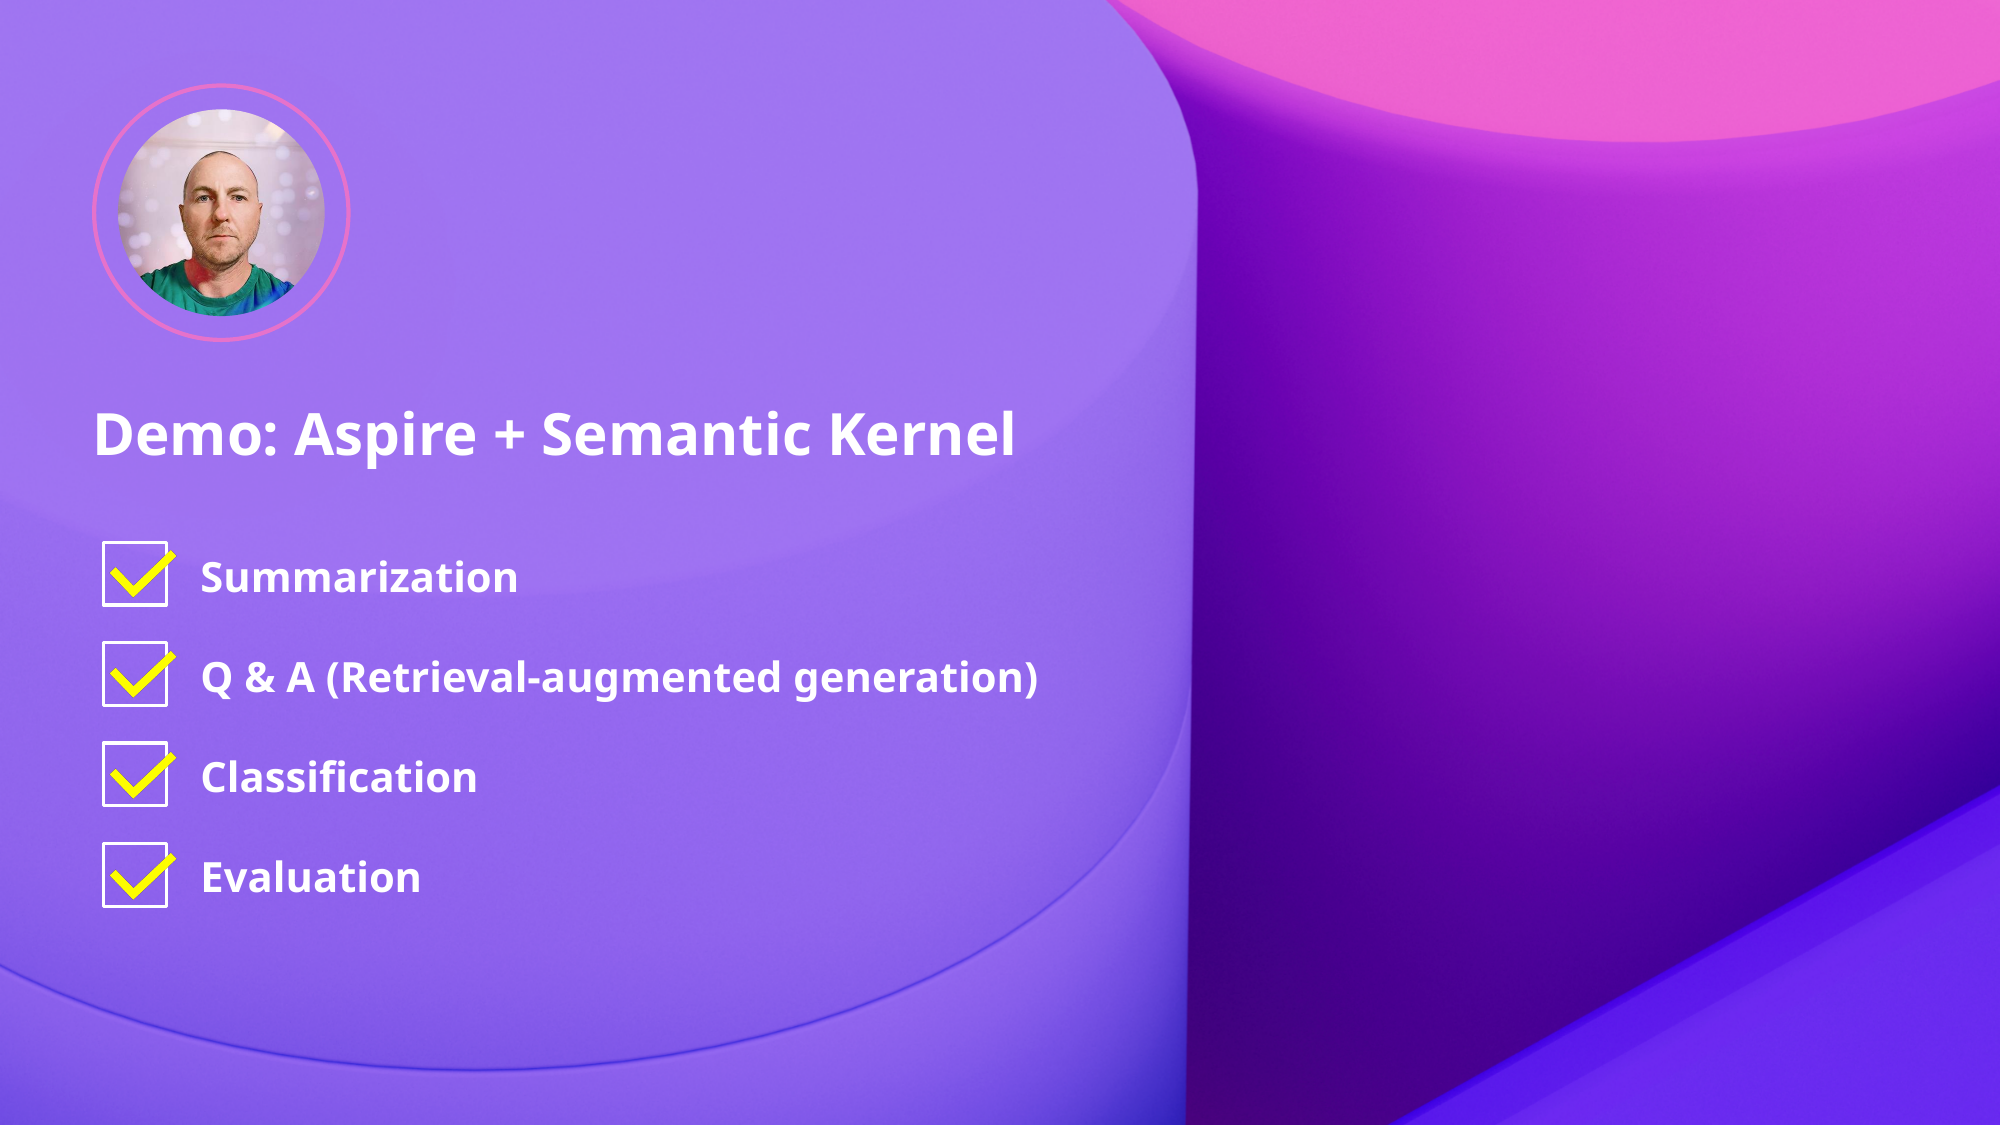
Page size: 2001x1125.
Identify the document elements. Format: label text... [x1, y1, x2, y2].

text_box [103, 843, 108, 907]
picture [0, 0, 2000, 1125]
list Summarization Q & A (Retrieval-augmented generation) Classification Evaluation [200, 550, 1095, 905]
text_box [103, 642, 108, 706]
text_box [103, 541, 108, 606]
title Demo: Aspire + Semantic Kernel [92, 407, 1282, 468]
text_box [103, 742, 108, 807]
